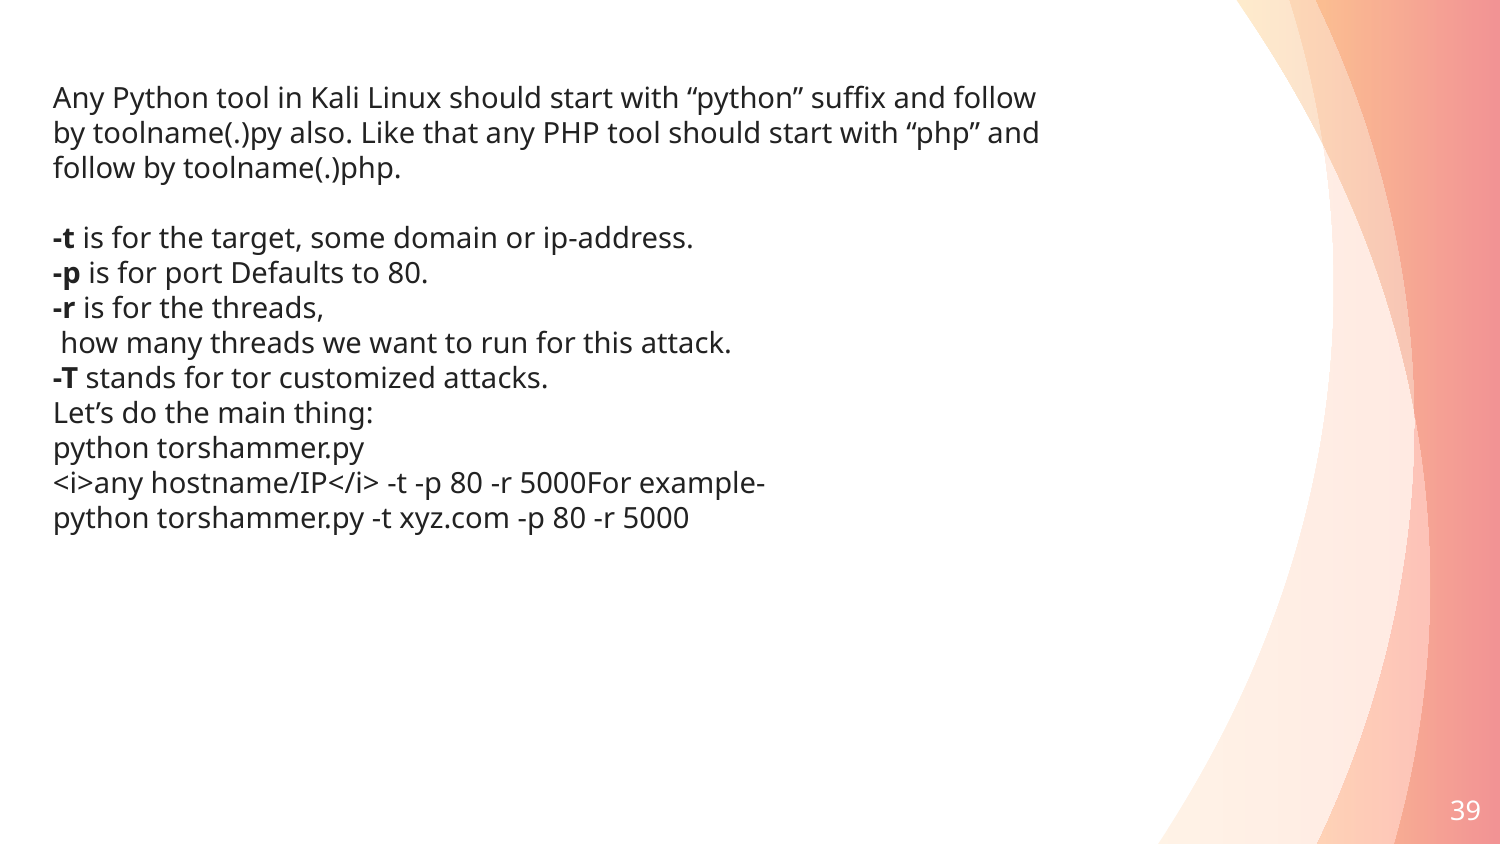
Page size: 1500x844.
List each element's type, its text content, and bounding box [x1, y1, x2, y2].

slide_number 39 [1391, 779, 1482, 844]
title Any Python tool in Kali Linux should start with “python” suffix and follow by toolname(.)py also. Like that any PHP tool should start with “php” and follow by toolname(.)php. -t is for the target, some domain or ip-address. -p is for port Defaults to 80. -r is for the threads, how many threads we want to run for this attack. -T stands for tor customized attacks. Let’s do the main thing: python torshammer.py <i>any hostname/IP</i> -t -p 80 -r 5000For example- python torshammer.py -t xyz.com -p 80 -r 5000 [52, 60, 1043, 535]
